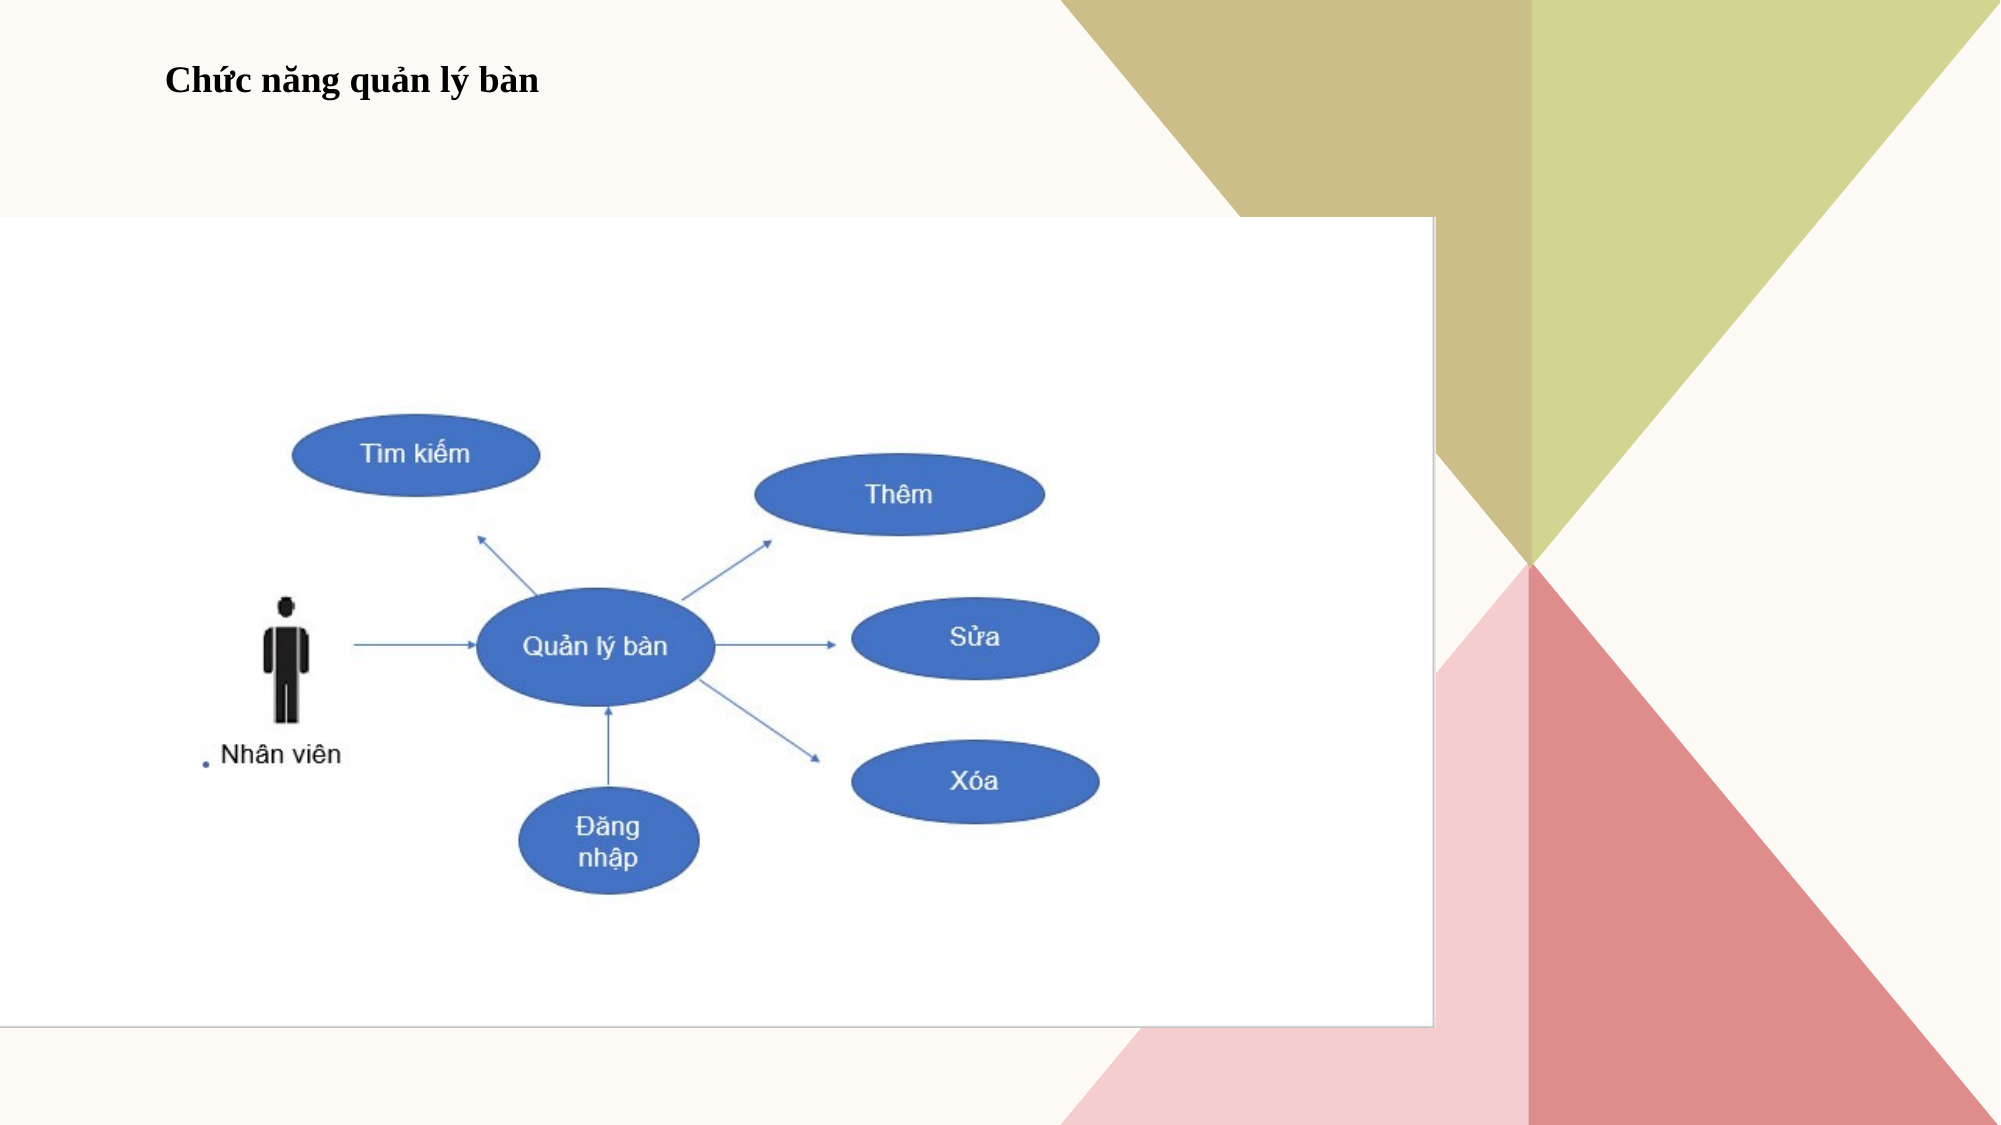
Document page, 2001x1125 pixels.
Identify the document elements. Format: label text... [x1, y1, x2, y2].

text_box Chức năng quản lý bàn [149, 44, 1151, 108]
picture [0, 217, 1436, 1028]
